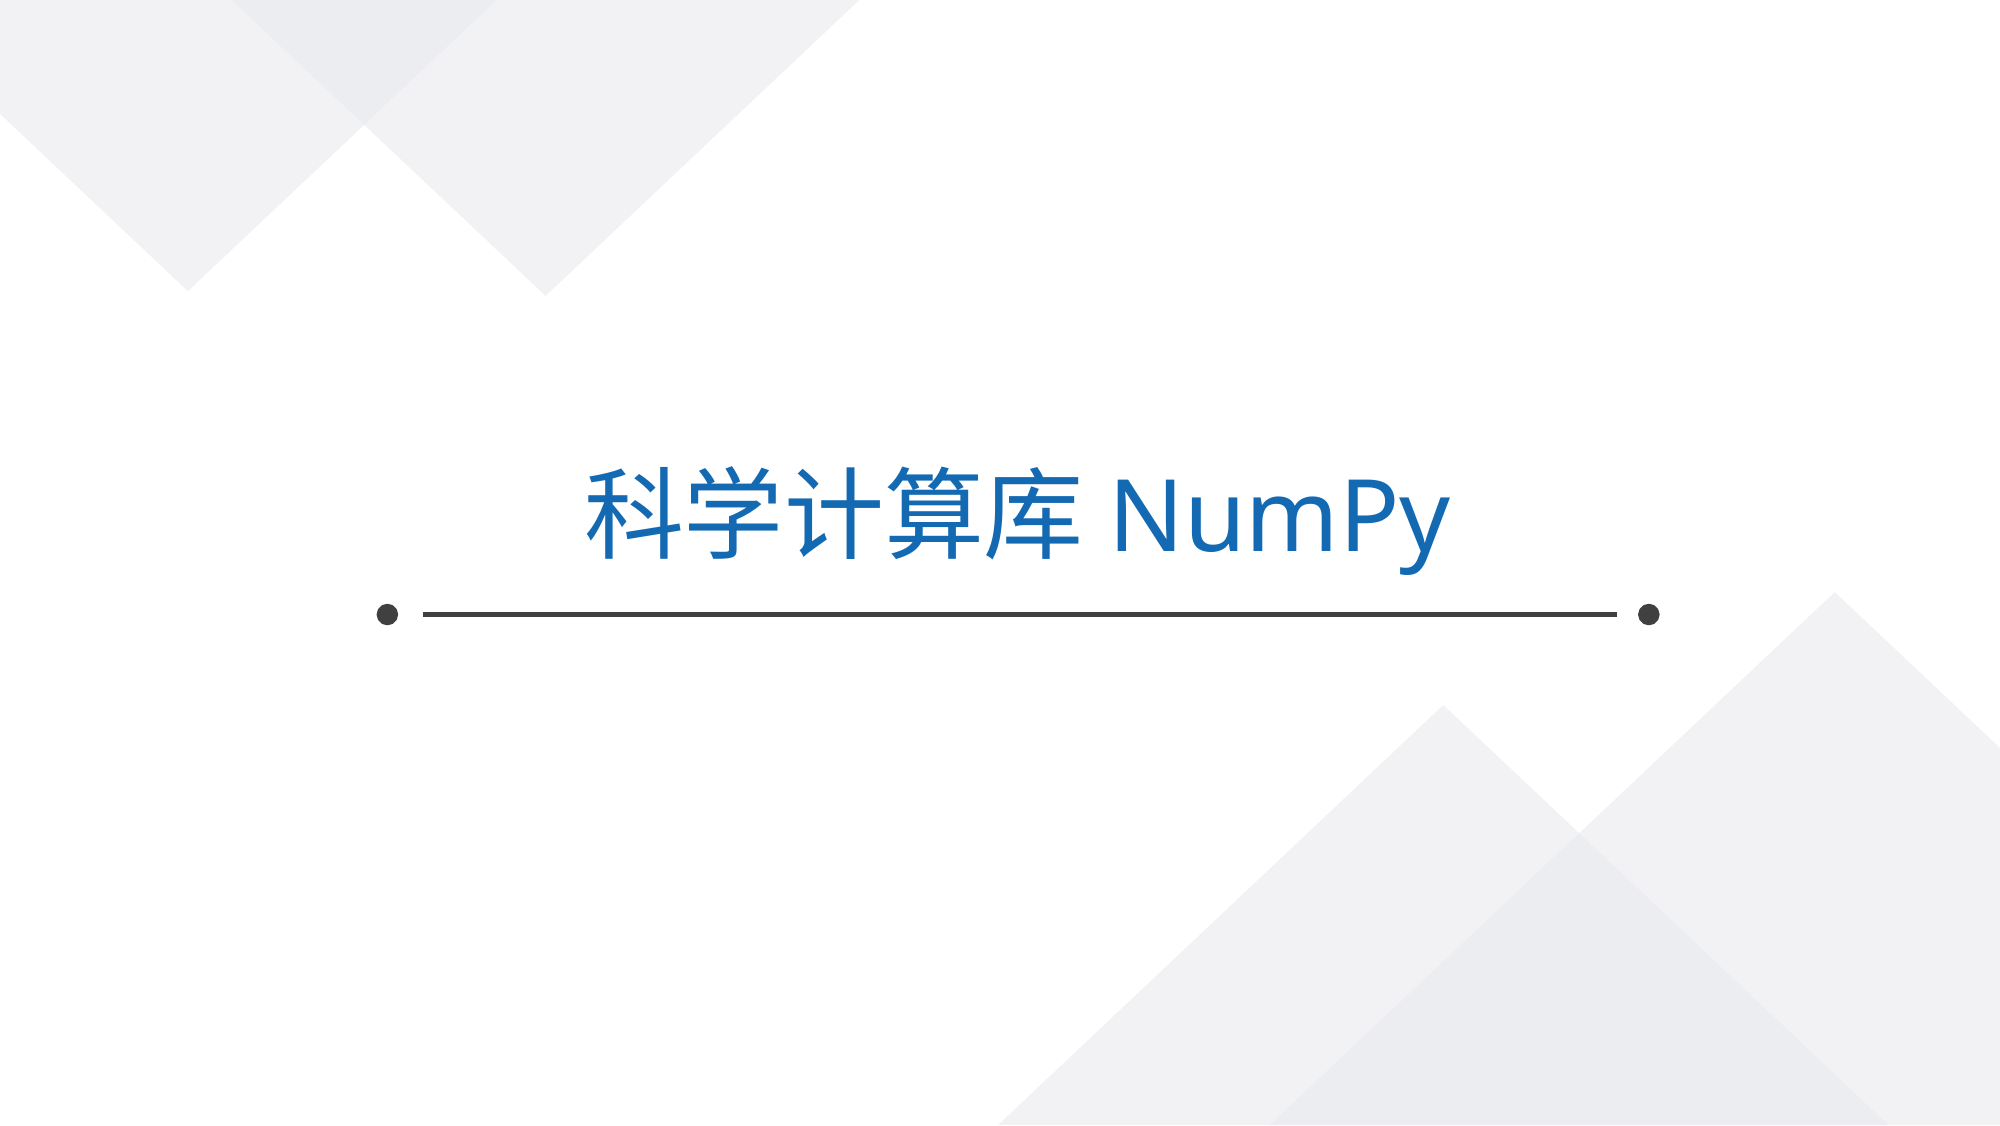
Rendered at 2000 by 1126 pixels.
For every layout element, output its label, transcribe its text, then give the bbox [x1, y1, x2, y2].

text_box 科学计算库NumPy [232, 444, 1804, 580]
